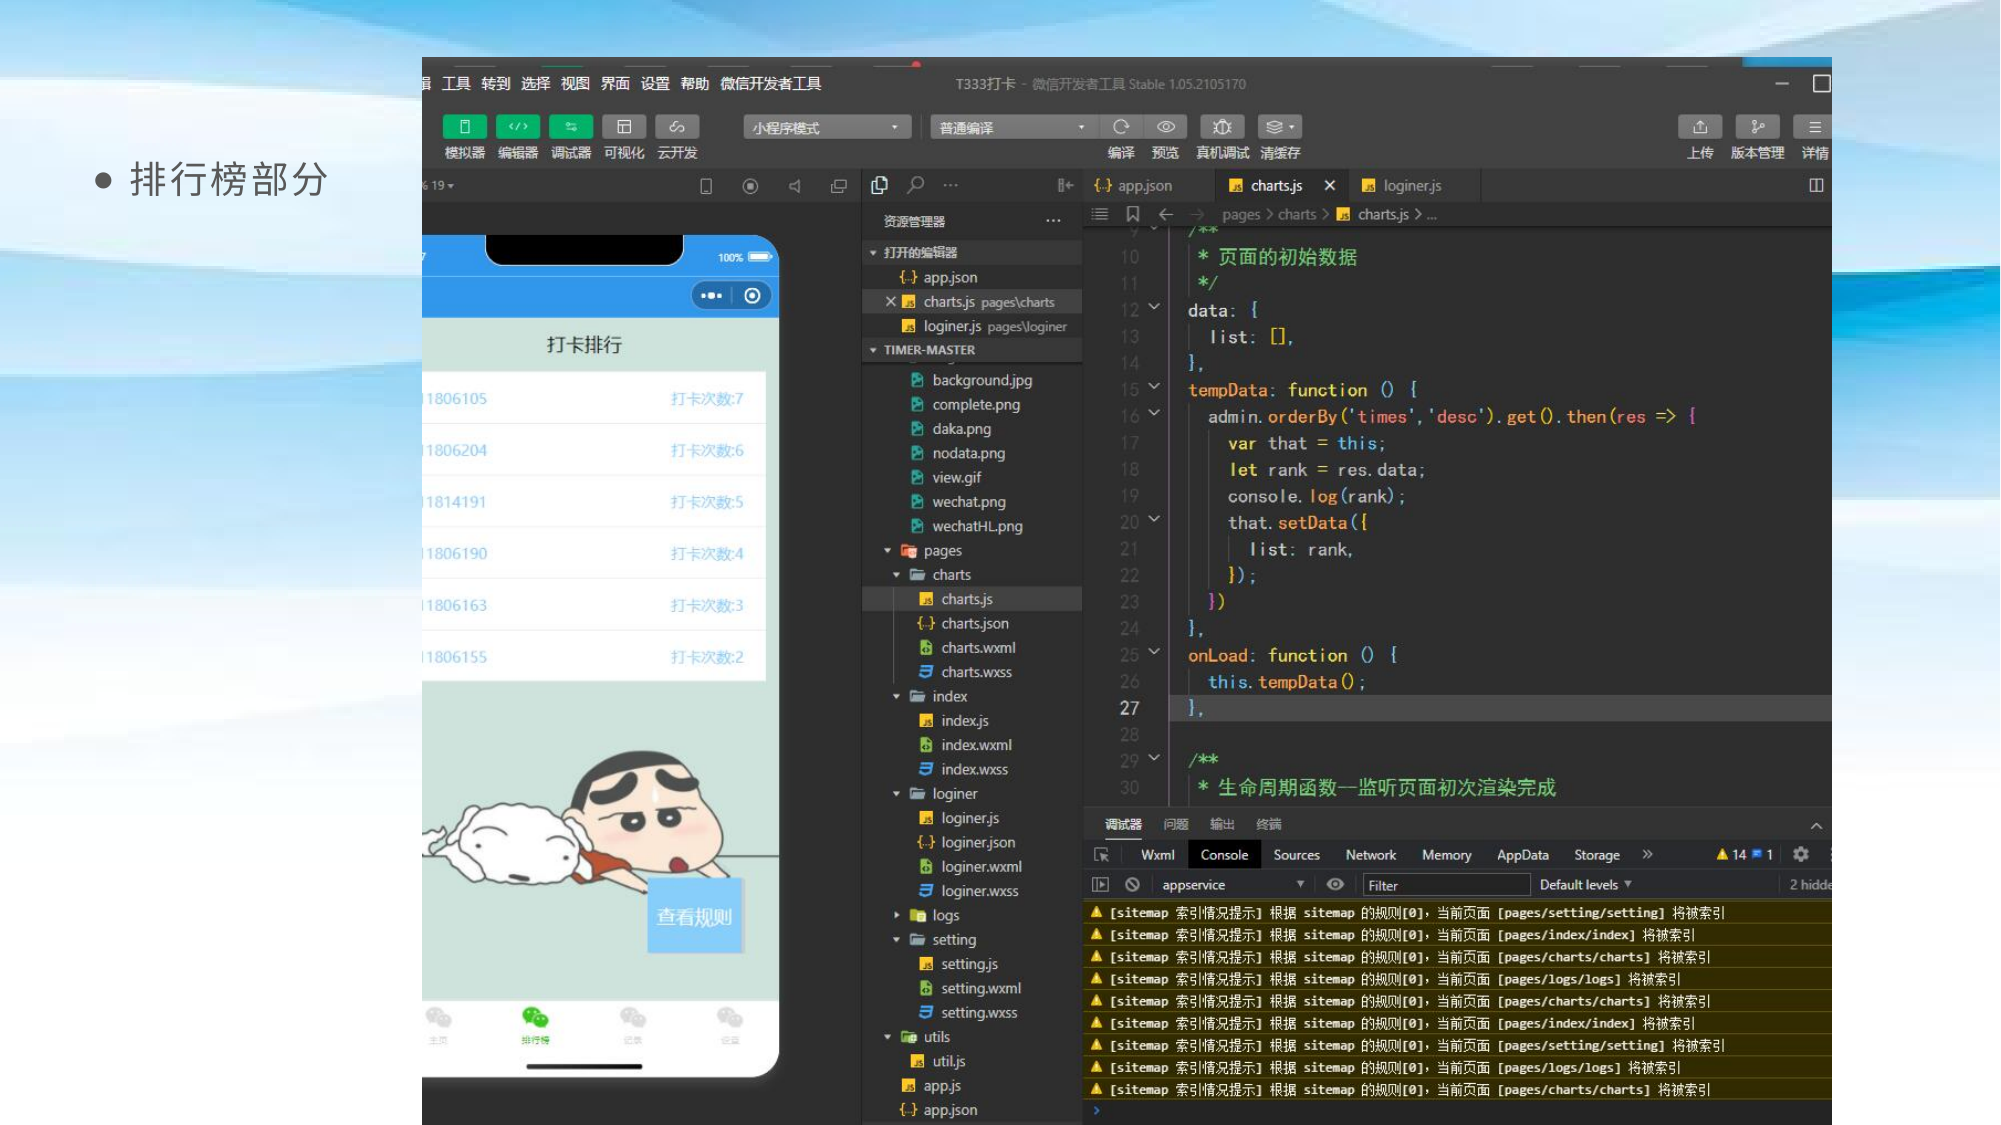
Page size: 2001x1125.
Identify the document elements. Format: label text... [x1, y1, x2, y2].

picture [0, 0, 2001, 1125]
text_box 排行榜部分 [77, 134, 367, 209]
